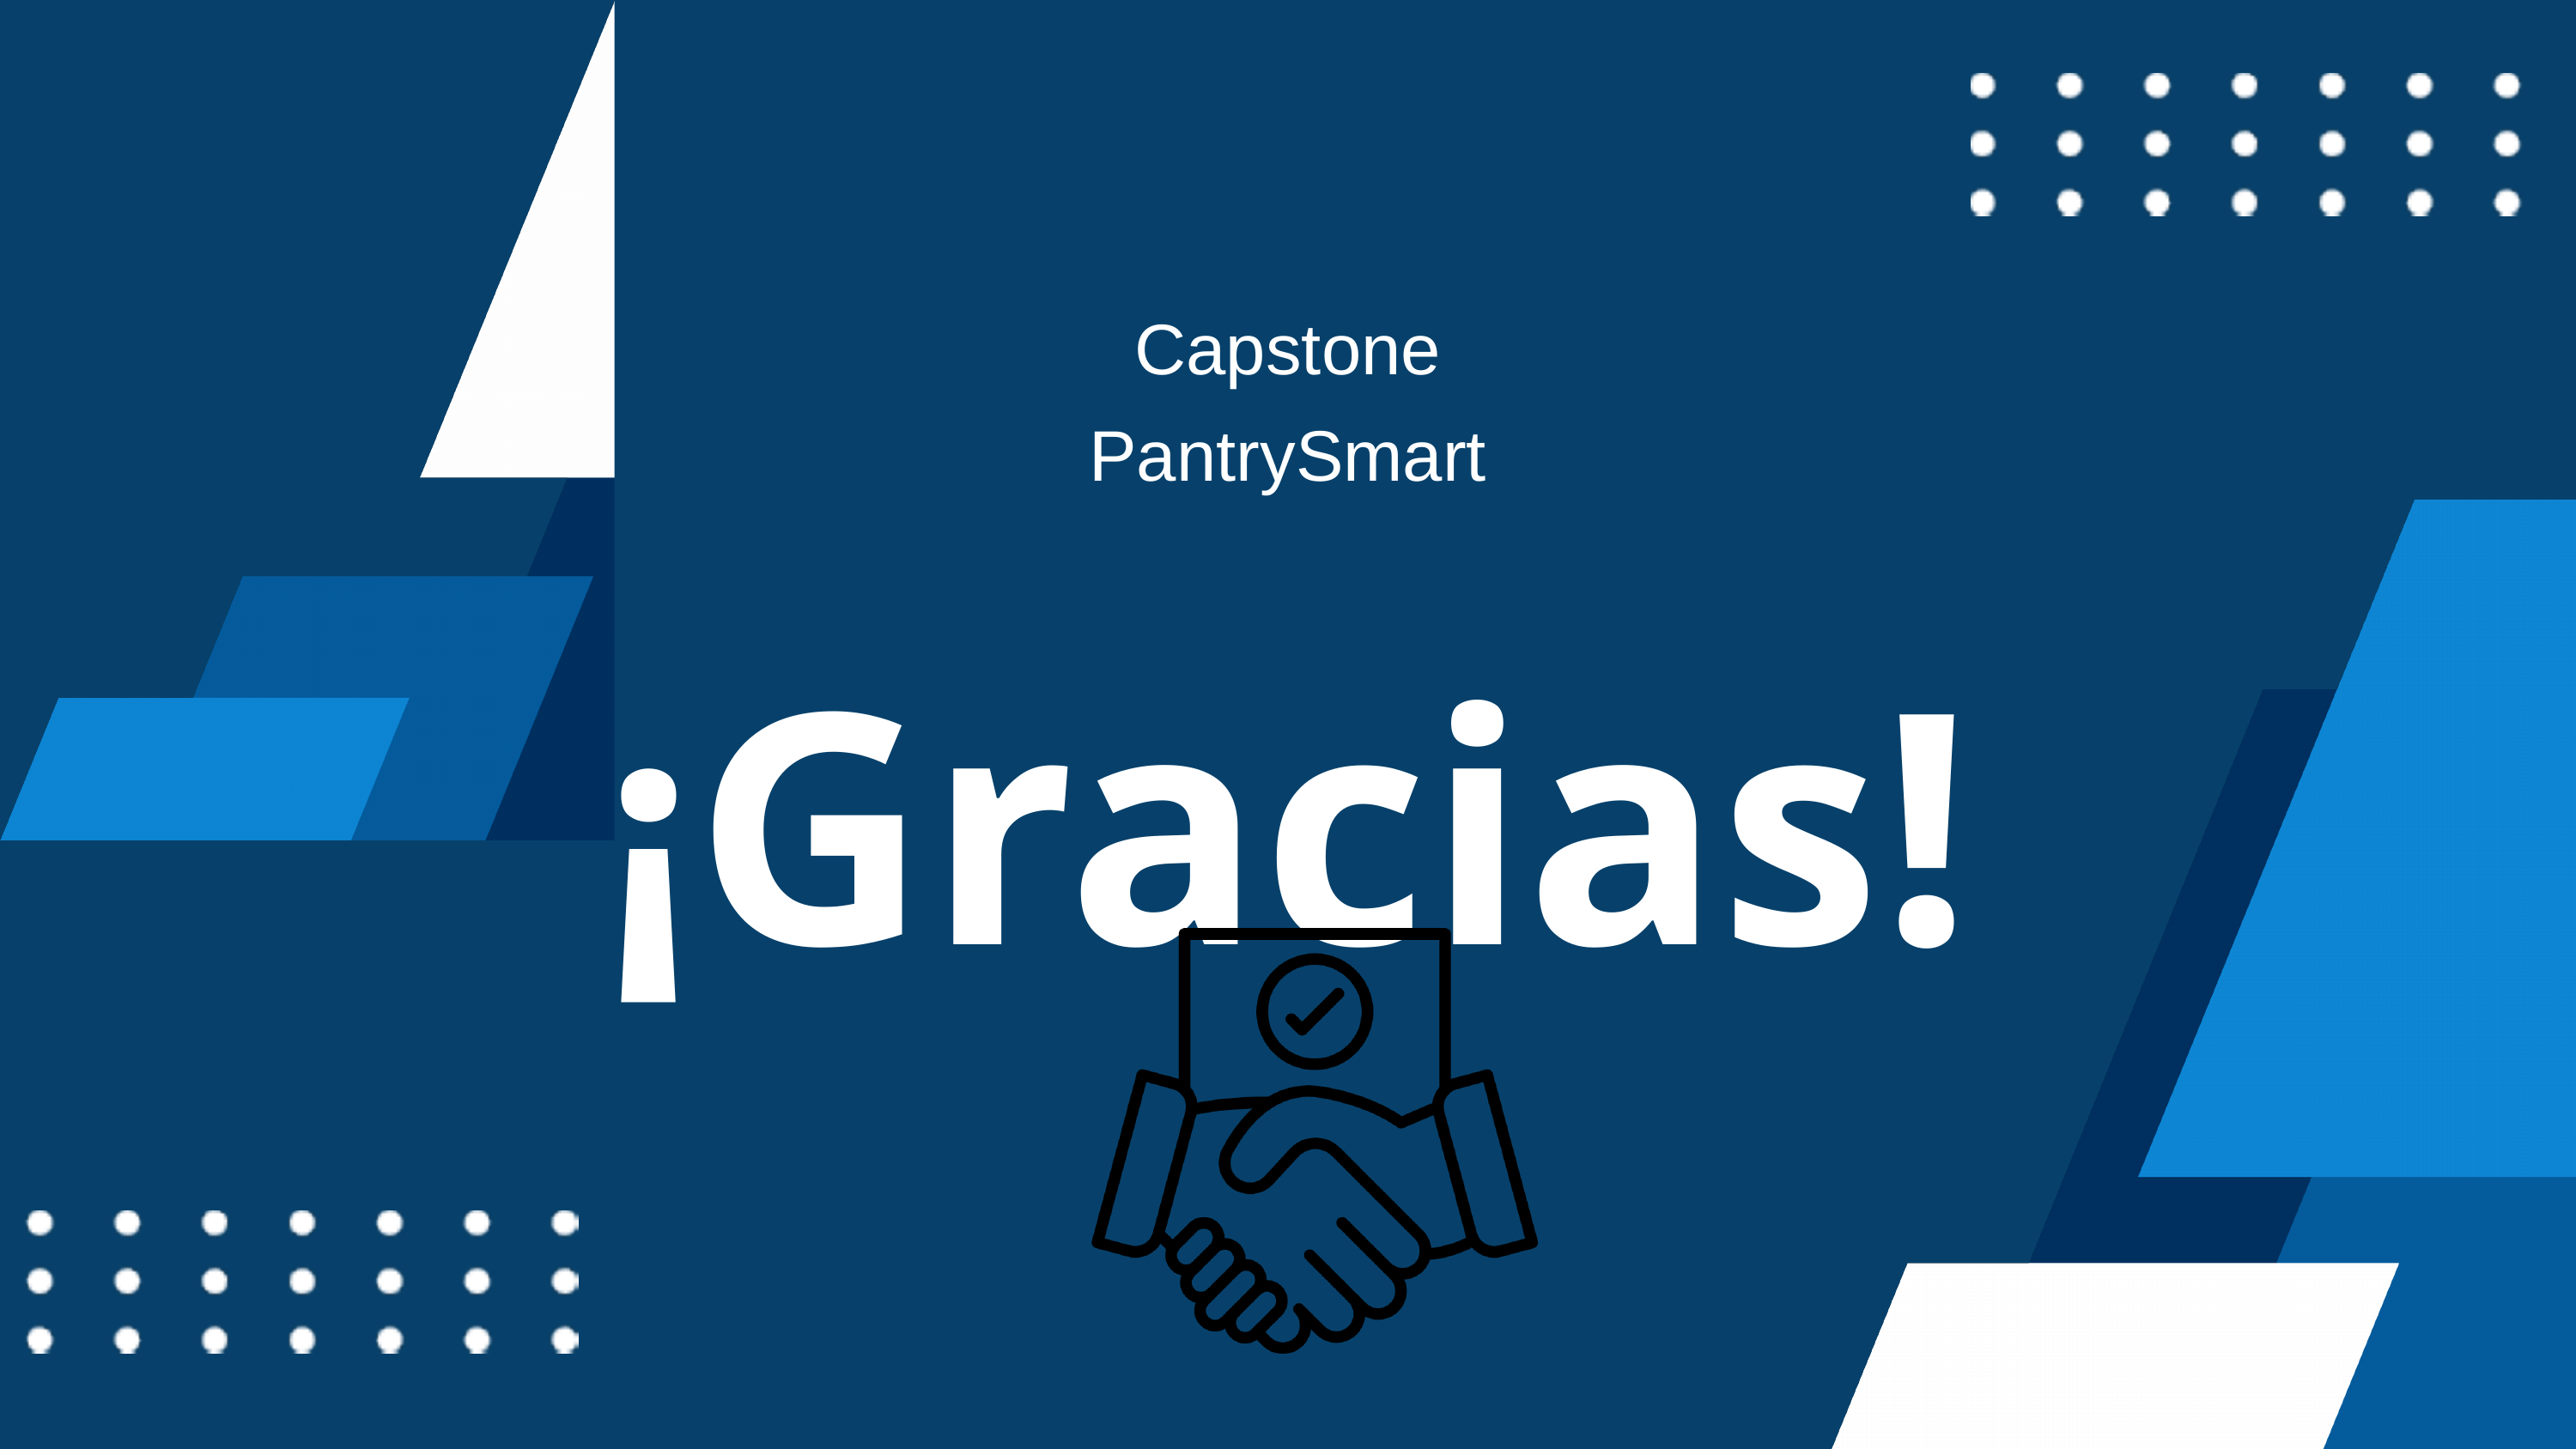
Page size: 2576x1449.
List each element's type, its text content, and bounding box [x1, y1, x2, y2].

text_box [1971, 73, 2576, 216]
text_box [0, 1210, 579, 1354]
text_box PantrySmart [615, 400, 2090, 495]
text_box [1091, 928, 1539, 1354]
text_box ¡Gracias! [108, 471, 2468, 1009]
text_box [0, 0, 615, 840]
text_box Capstone [615, 294, 2090, 389]
text_box [1823, 500, 2576, 1449]
